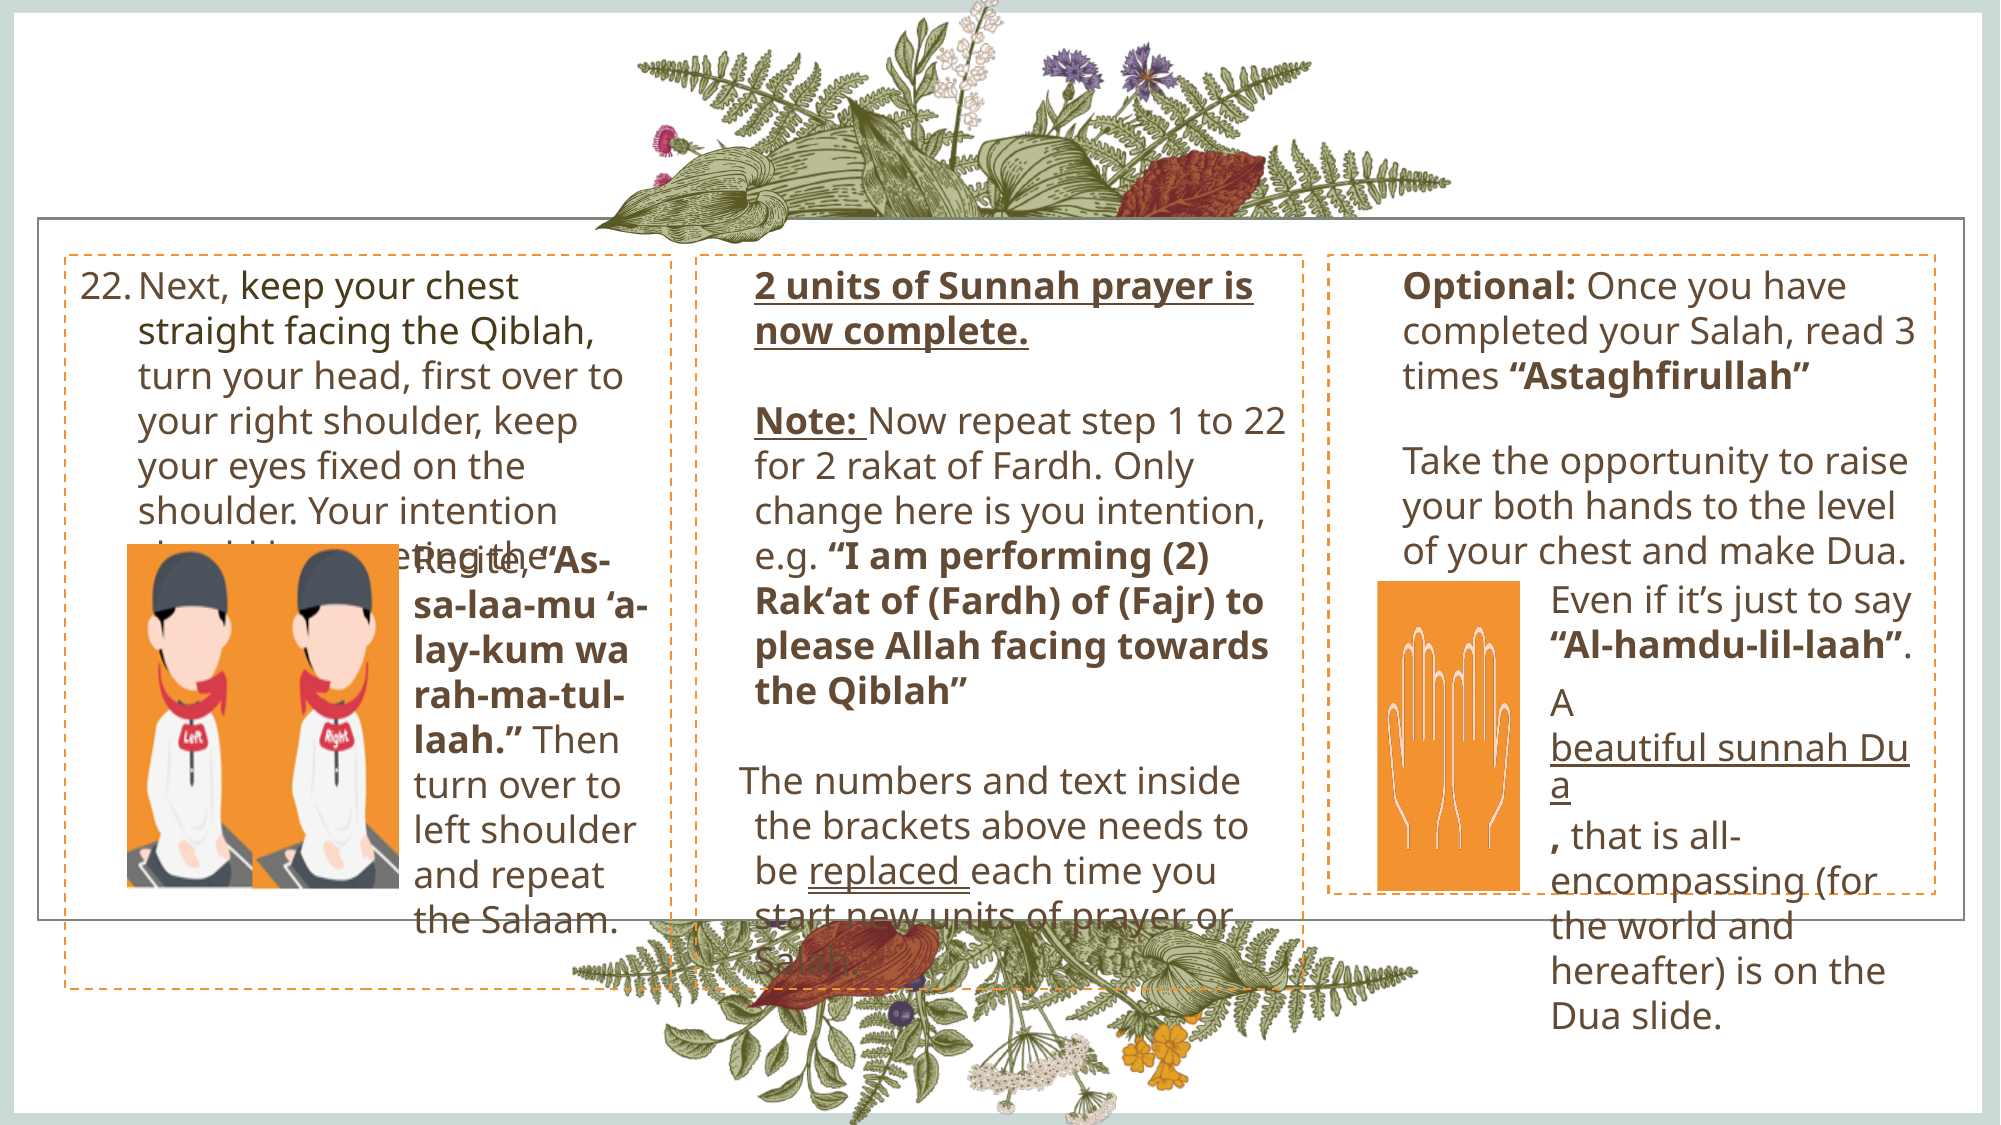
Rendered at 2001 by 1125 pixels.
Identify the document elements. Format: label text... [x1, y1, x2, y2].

text_box Next, keep your chest straight facing the Qiblah, turn your head, first over to your right shoulder, keep your eyes fixed on the shoulder. Your intention should be greeting the Angels. [65, 254, 671, 990]
picture [127, 544, 399, 891]
text_box Recite, “As-sa-laa-mu ‘a-lay-kum wa rah-ma-tul-laah.” Then turn over to left shoulder and repeat the Salaam. [398, 528, 670, 949]
picture [593, 0, 1491, 245]
text_box 2 units of Sunnah prayer is now complete. Note: Now repeat step 1 to 22 for 2 rakat of Fardh. Only change here is you intention, e.g. “I am performing (2) Rak‘at of (Fardh) of (Fajr) to please Allah facing towards the Qiblah” The numbers and text inside the brackets above needs to be replaced each time you start new units of prayer or Salah. [696, 254, 1303, 990]
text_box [1366, 581, 1531, 891]
text_box Even if it’s just to say “Al-hamdu-lil-laah”. A beautiful sunnah Dua, that is all-encompassing (for the world and hereafter) is on the Dua slide. [1535, 568, 1940, 1008]
picture [567, 921, 1434, 1125]
text_box Optional: Once you have completed your Salah, read 3 times “Astaghfirullah” Take the opportunity to raise your both hands to the level of your chest and make Dua. [1328, 254, 1935, 895]
